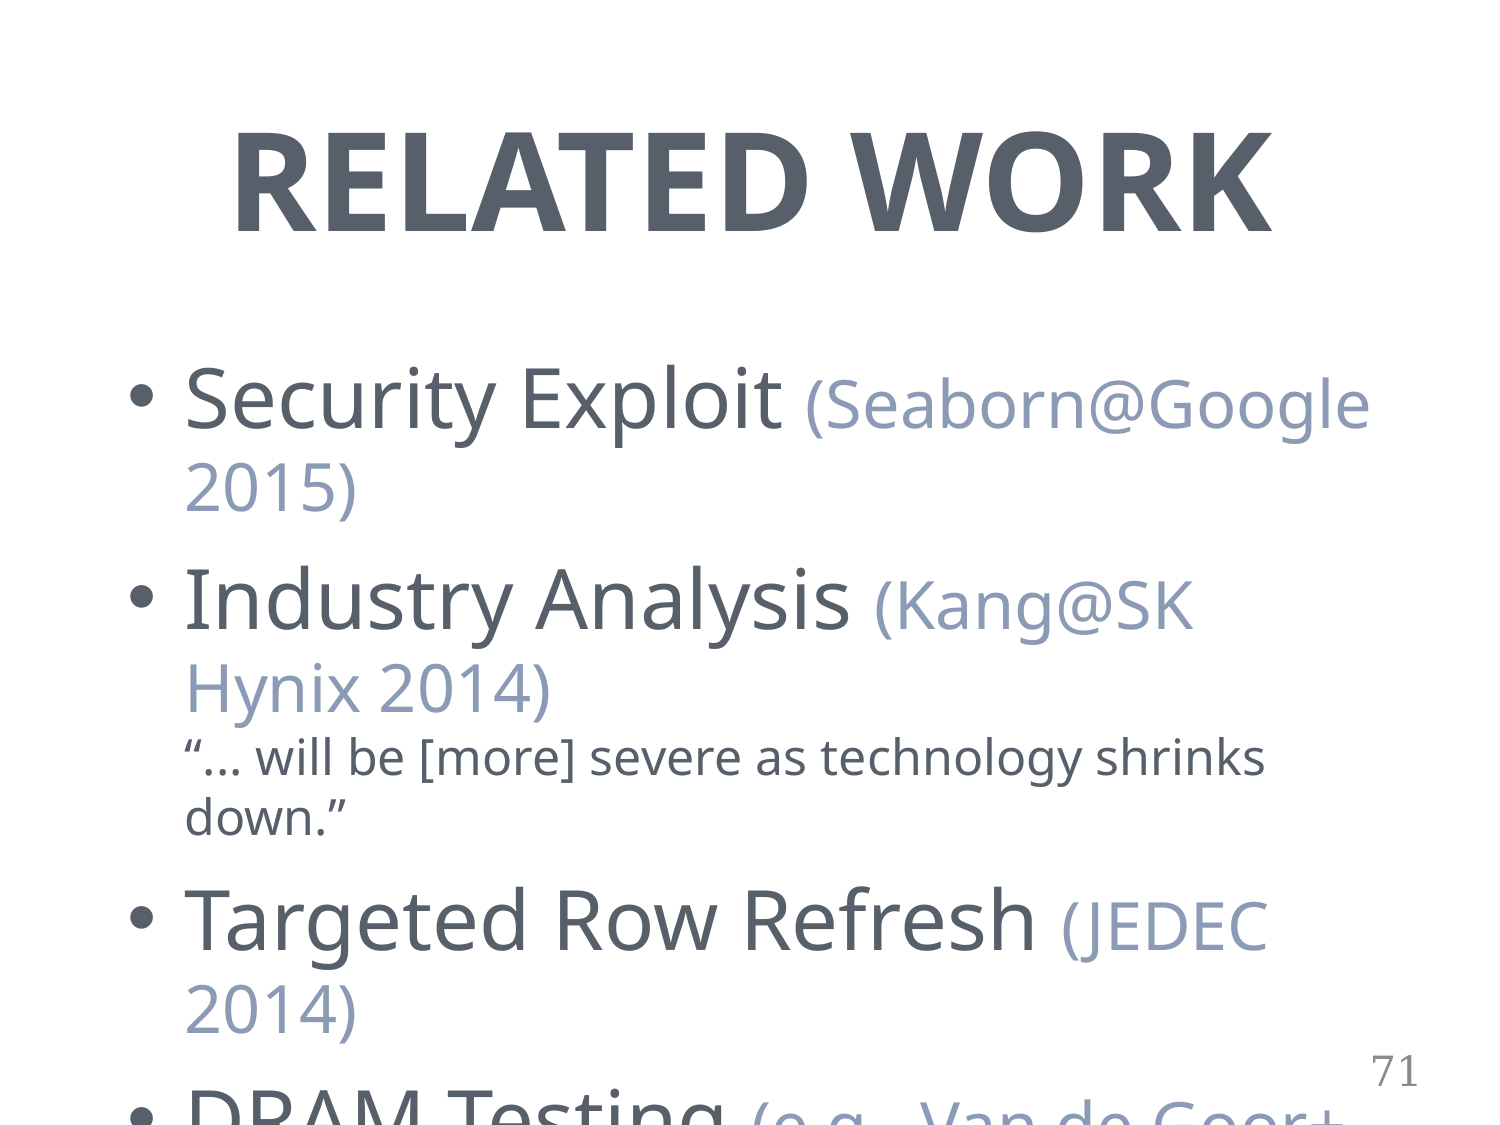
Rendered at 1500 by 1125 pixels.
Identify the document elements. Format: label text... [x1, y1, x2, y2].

list Security Exploit (Seaborn@Google 2015) Industry Analysis (Kang@SK Hynix 2014) “... will be [more] severe as technology shrinks down.” Targeted Row Refresh (JEDEC 2014) DRAM Testing (e.g., Van de Goor+ 1999) Disturbance in Flash & Hard Disk [112, 337, 1400, 1013]
title RELATED WORK [62, 112, 1438, 263]
slide_number 71 [1325, 1040, 1438, 1100]
